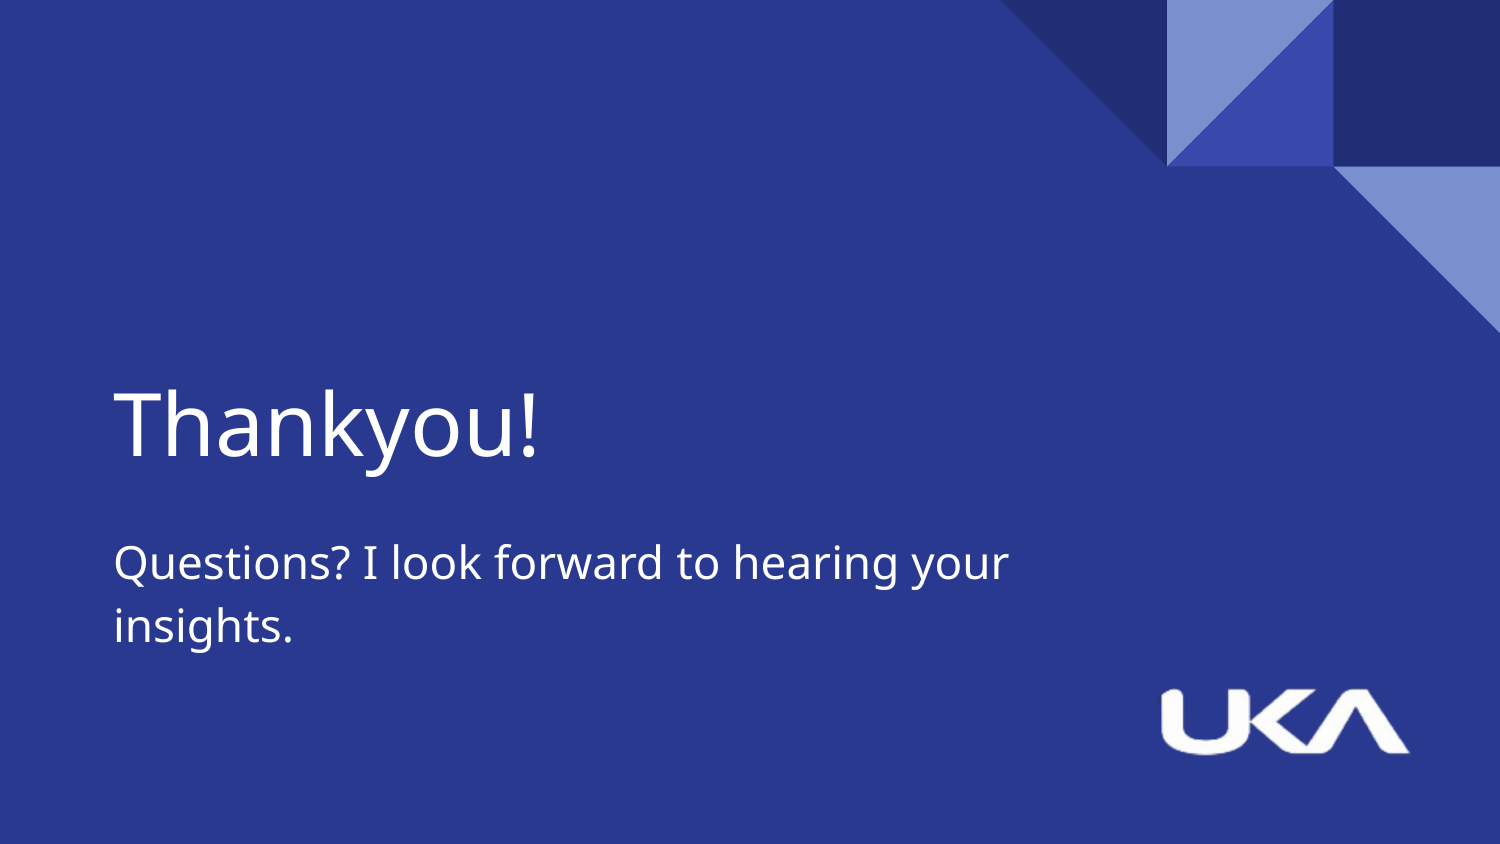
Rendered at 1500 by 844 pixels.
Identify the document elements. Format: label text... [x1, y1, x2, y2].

title Thankyou! [98, 353, 1447, 491]
text_box Questions? I look forward to hearing your insights. [98, 510, 1212, 694]
picture [1130, 646, 1431, 785]
